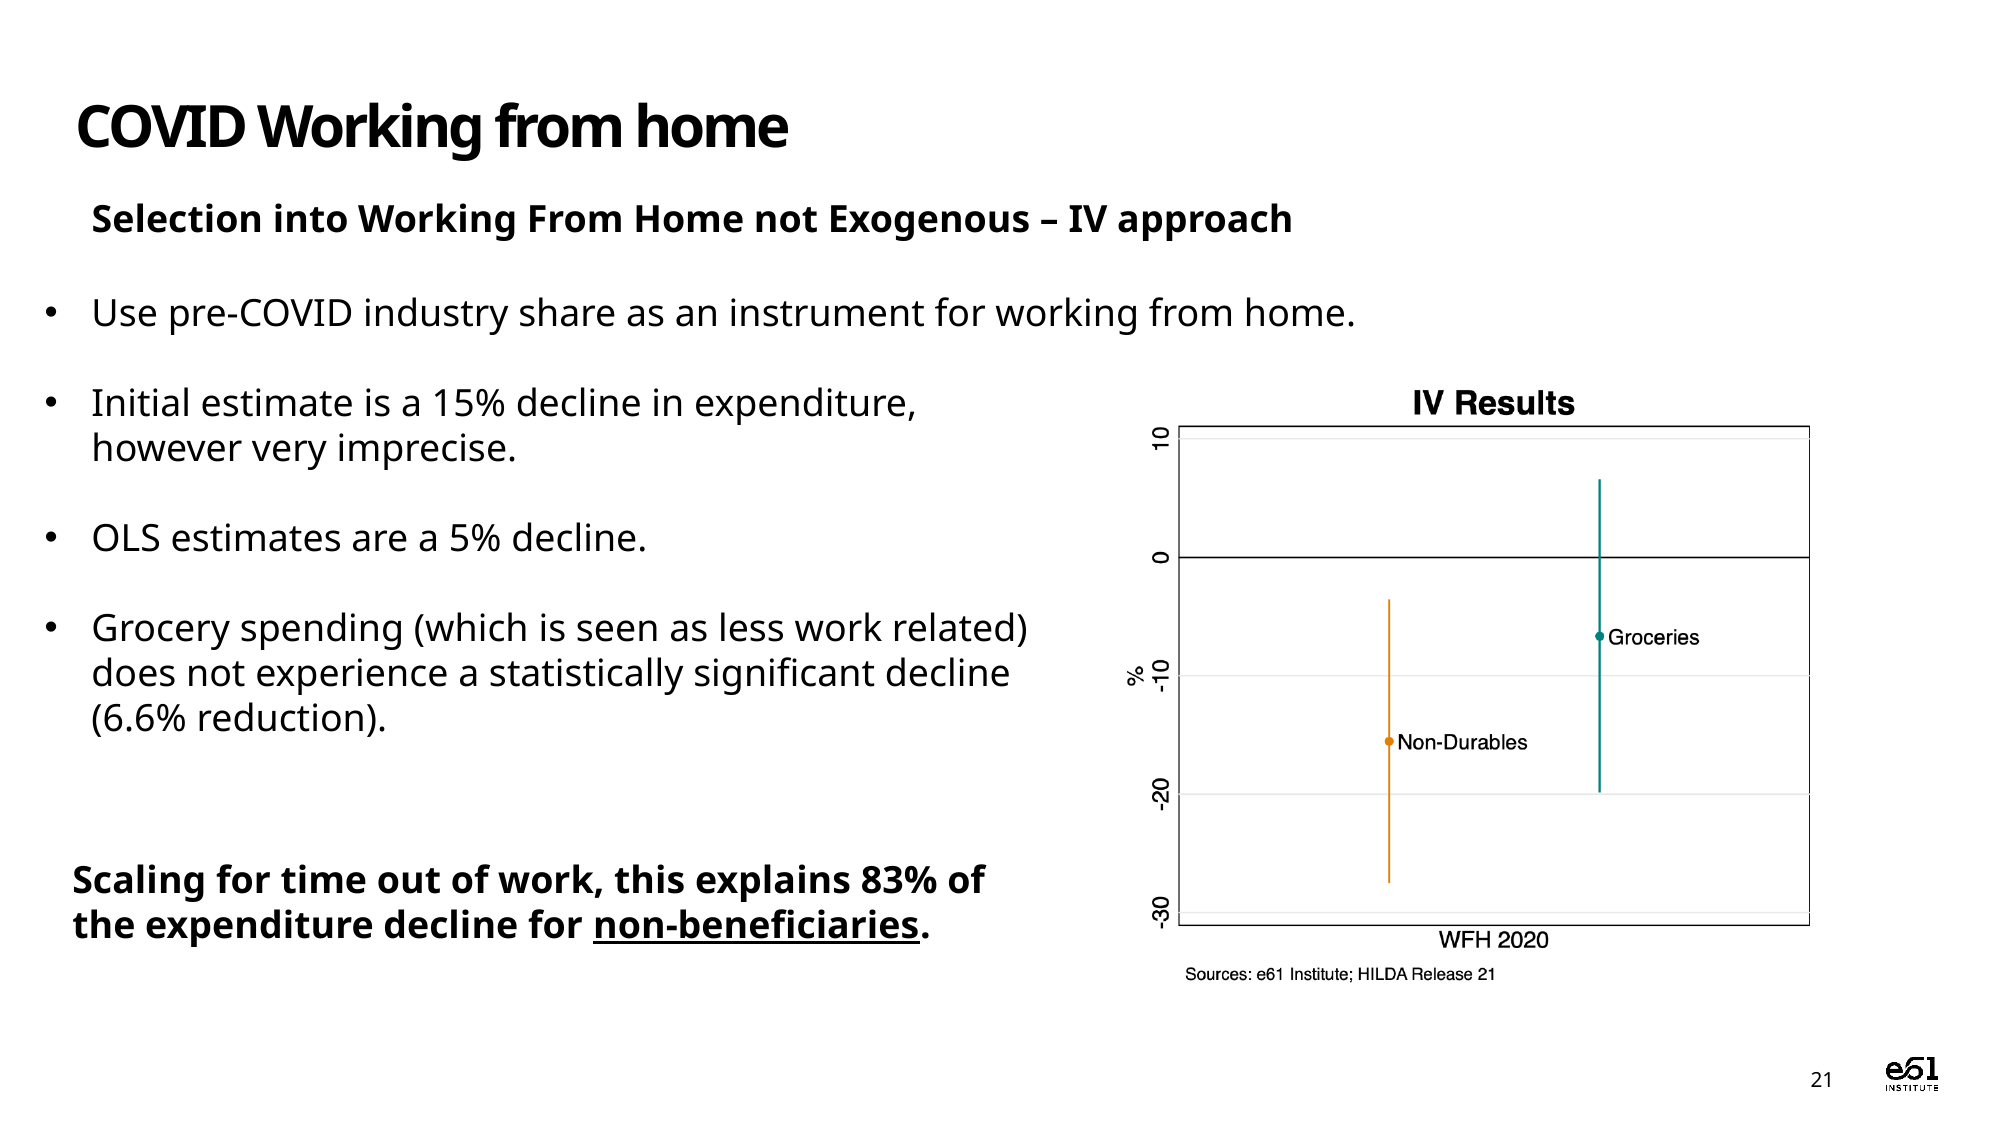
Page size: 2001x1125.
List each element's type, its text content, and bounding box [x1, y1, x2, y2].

text_box Selection into Working From Home not Exogenous – IV approach [76, 187, 1310, 248]
picture [1883, 1048, 1941, 1096]
text_box Use pre-COVID industry share as an instrument for working from home. Initial estimate is a 15% decline in expenditure, however very imprecise. OLS estimates are a 5% decline. Grocery spending (which is seen as less work related) does not experience a statistically significant decline (6.6% reduction). [29, 281, 1373, 747]
picture [1048, 384, 1884, 992]
slide_number 21 [1795, 1050, 1888, 1095]
title COVID Working from home [60, 95, 1941, 211]
text_box Scaling for time out of work, this explains 83% of the expenditure decline for non-beneficiaries. [57, 848, 1011, 953]
